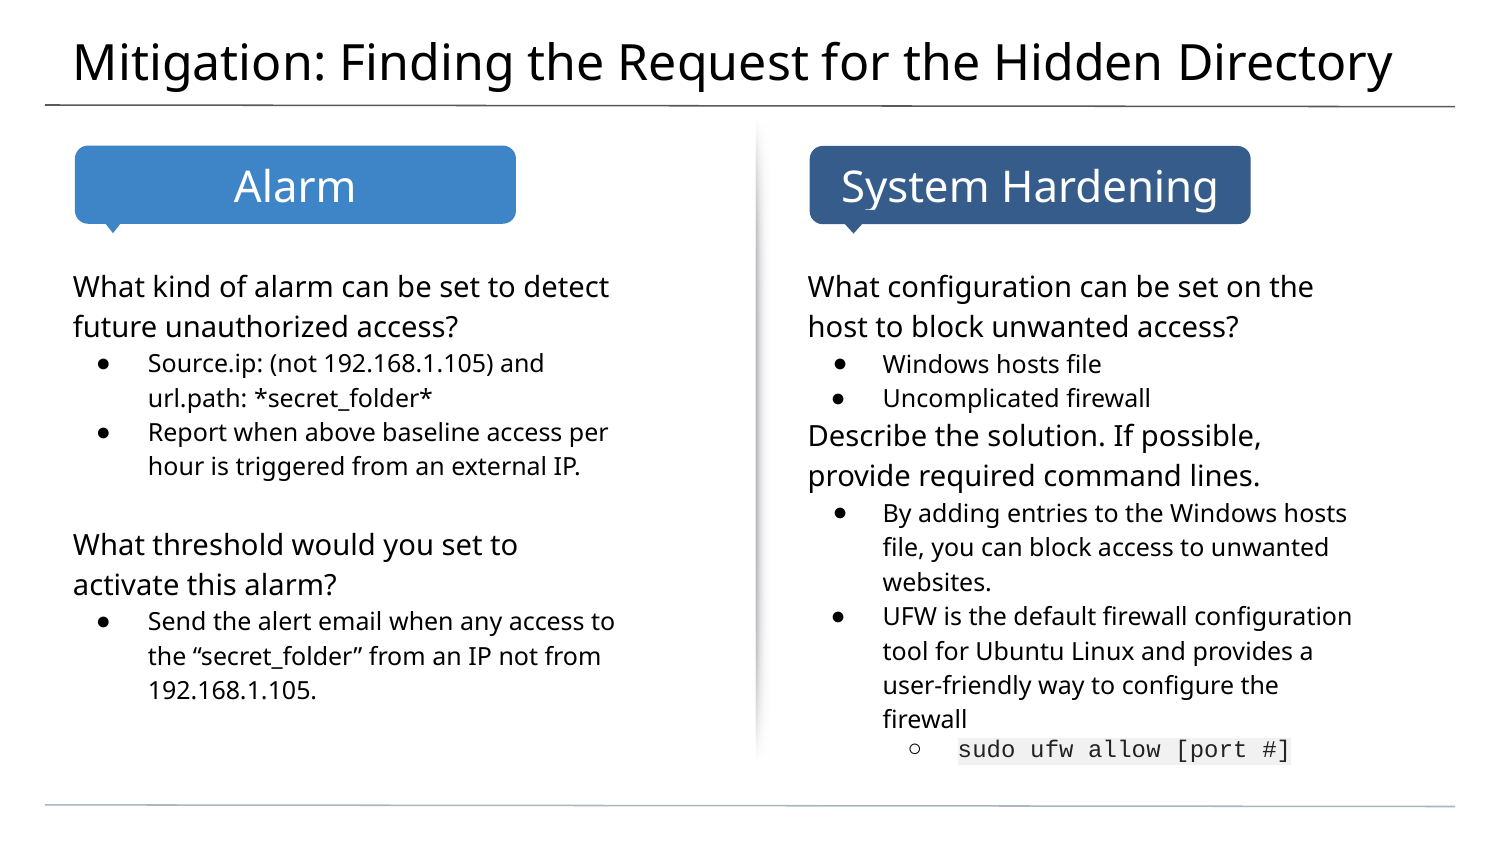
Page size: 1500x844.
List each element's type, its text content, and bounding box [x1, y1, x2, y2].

title Mitigation: Finding the Request for the Hidden Directory [0, 0, 1500, 88]
subtitle What configuration can be set on the host to block unwanted access? Windows hosts file Uncomplicated firewall Describe the solution. If possible, provide required command lines. By adding entries to the Windows hosts file, you can block access to unwanted websites. UFW is the default firewall configuration tool for Ubuntu Linux and provides a user-friendly way to configure the firewall sudo ufw allow [port #] [732, 263, 1438, 805]
picture [703, 107, 839, 782]
subtitle What kind of alarm can be set to detect future unauthorized access? Source.ip: (not 192.168.1.105) and url.path: *secret_folder* Report when above baseline access per hour is triggered from an external IP. What threshold would you set to activate this alarm? Send the alert email when any access to the “secret_folder” from an IP not from 192.168.1.105. [0, 262, 704, 805]
